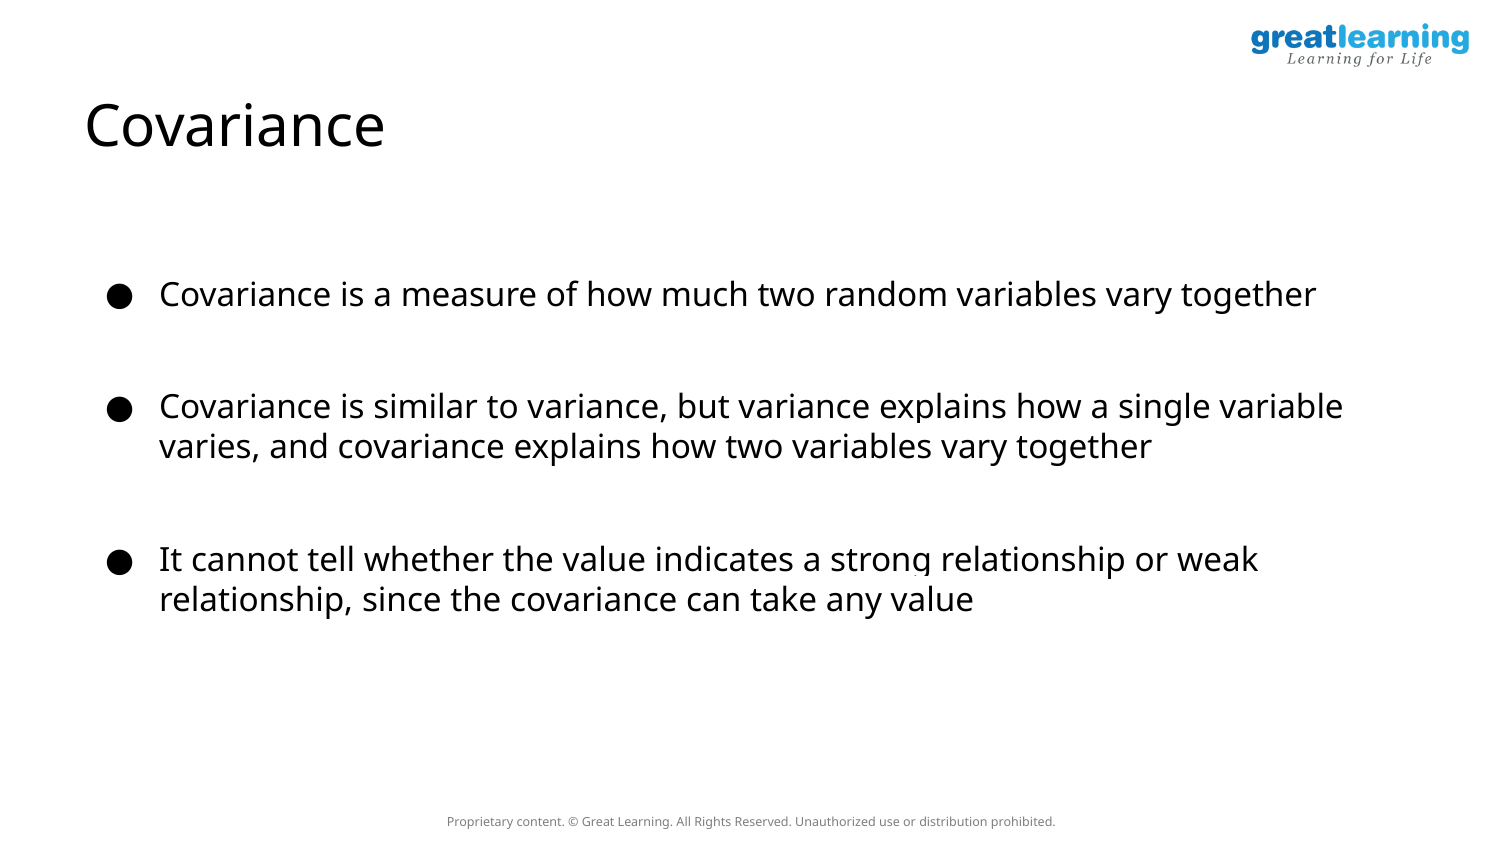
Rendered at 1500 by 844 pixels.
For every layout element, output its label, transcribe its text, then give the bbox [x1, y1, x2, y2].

title Covariance [69, 72, 1175, 167]
picture [1251, 23, 1469, 67]
text_box Covariance is a measure of how much two random variables vary together Covariance is similar to variance, but variance explains how a single variable varies, and covariance explains how two variables vary together It cannot tell whether the value indicates a strong relationship or weak relationship, since the covariance can take any value [69, 257, 1418, 648]
